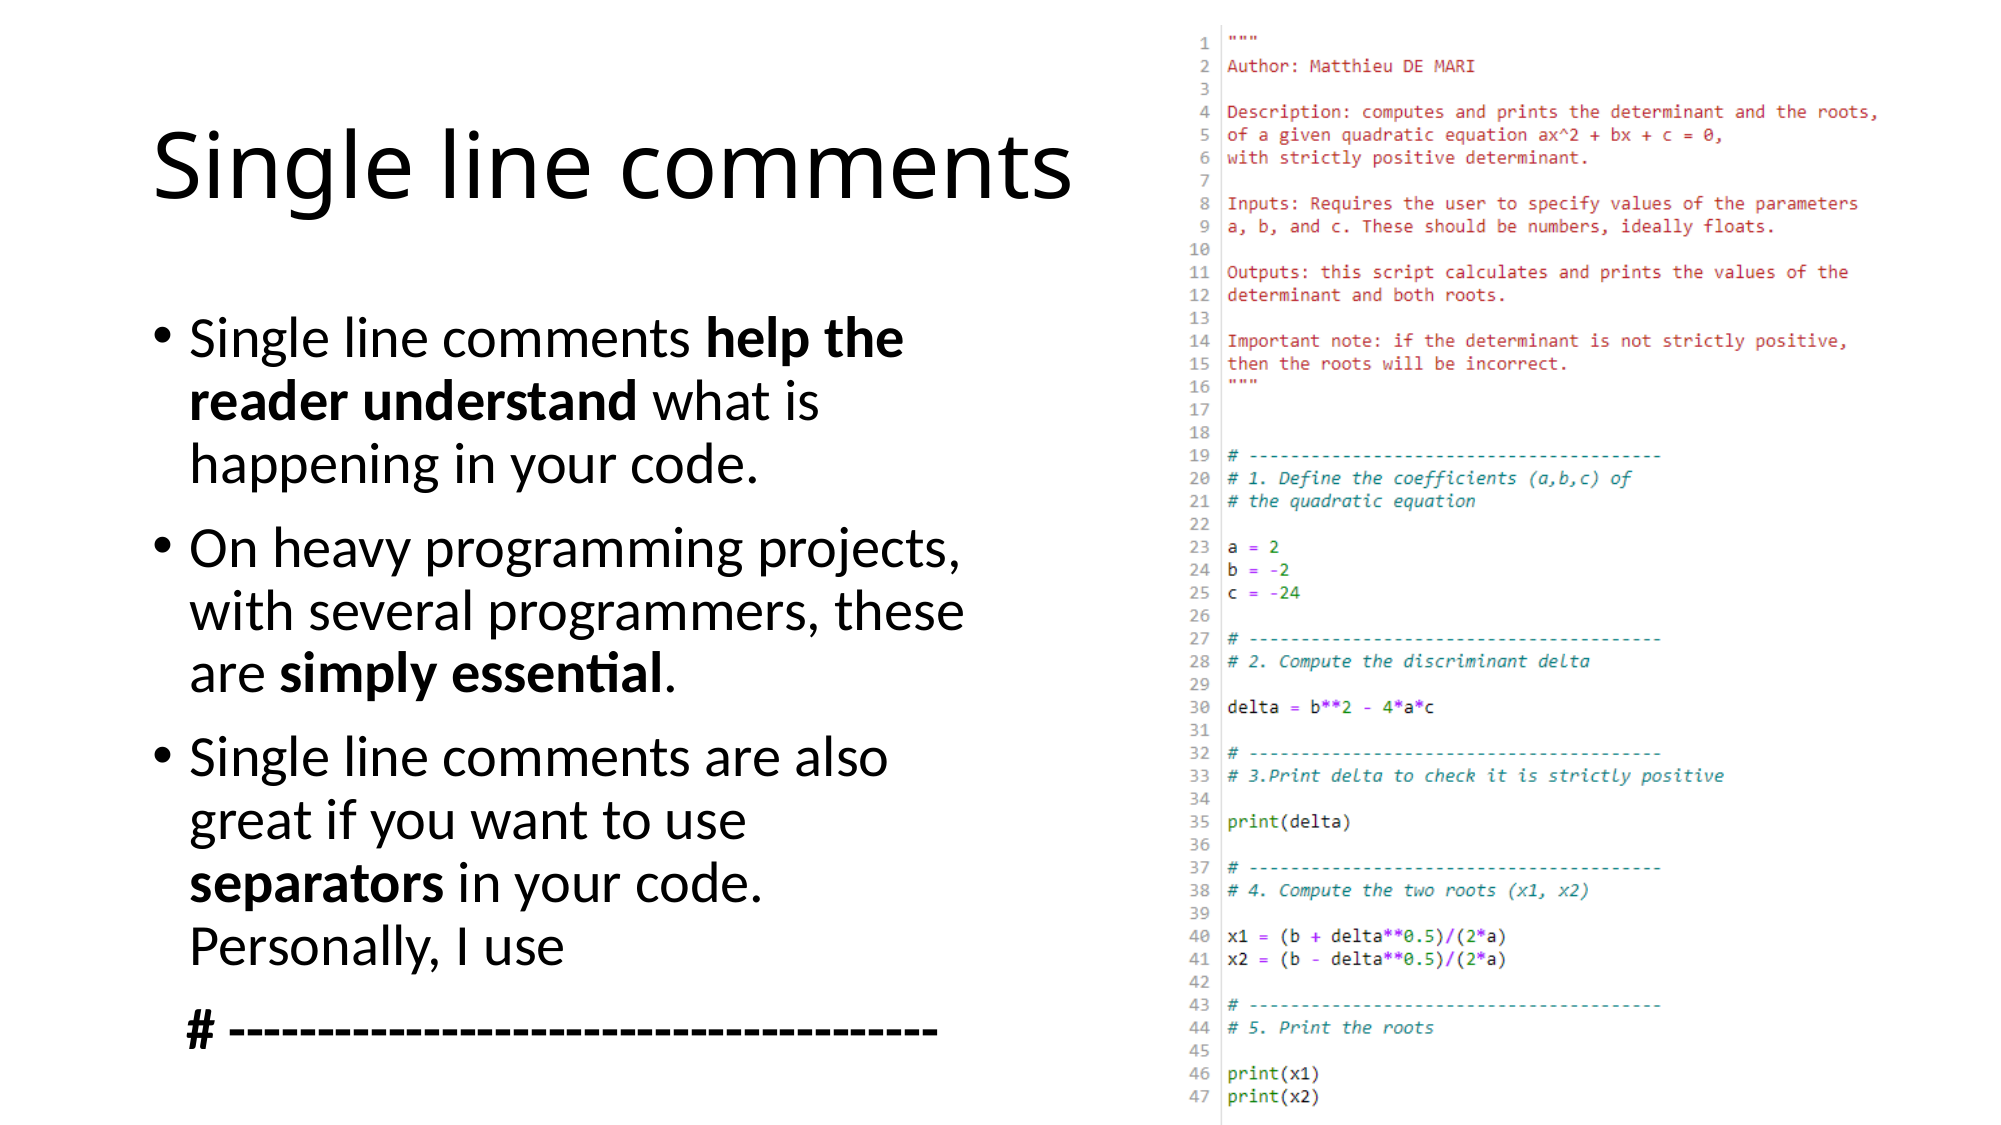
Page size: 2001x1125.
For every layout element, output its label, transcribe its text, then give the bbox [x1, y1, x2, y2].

picture [1184, 25, 1894, 1125]
list Single line comments help the reader understand what is happening in your code. On heavy programming projects, with several programmers, these are simply essential. Single line comments are also great if you want to use separators in your code. Personally, I use # ---------------------------------------- [137, 299, 988, 1115]
title Single line comments [137, 59, 1184, 278]
